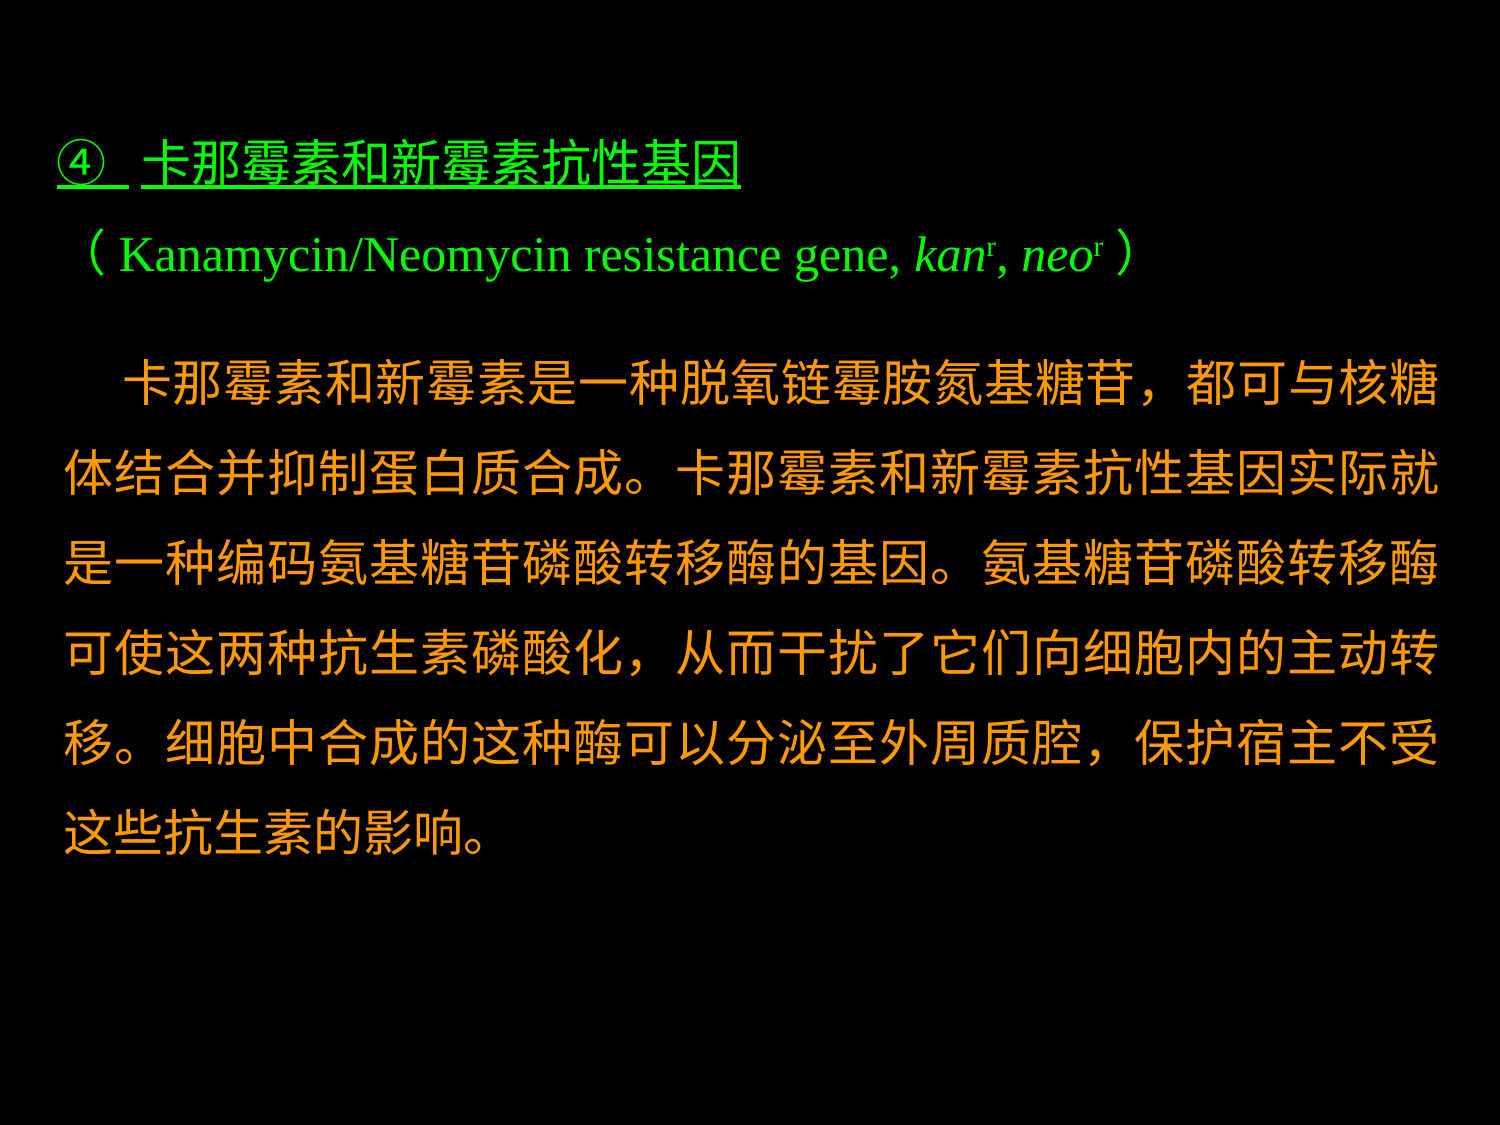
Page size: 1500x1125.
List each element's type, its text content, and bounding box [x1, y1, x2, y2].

text_box ④ 卡那霉素和新霉素抗性基因 （Kanamycin/Neomycin resistance gene, kanr, neor） [42, 93, 1192, 289]
text_box 卡那霉素和新霉素是一种脱氧链霉胺氮基糖苷，都可与核糖体结合并抑制蛋白质合成。卡那霉素和新霉素抗性基因实际就是一种编码氨基糖苷磷酸转移酶的基因。氨基糖苷磷酸转移酶可使这两种抗生素磷酸化，从而干扰了它们向细胞内的主动转移。细胞中合成的这种酶可以分泌至外周质腔，保护宿主不受这些抗生素的影响。 [48, 314, 1455, 869]
